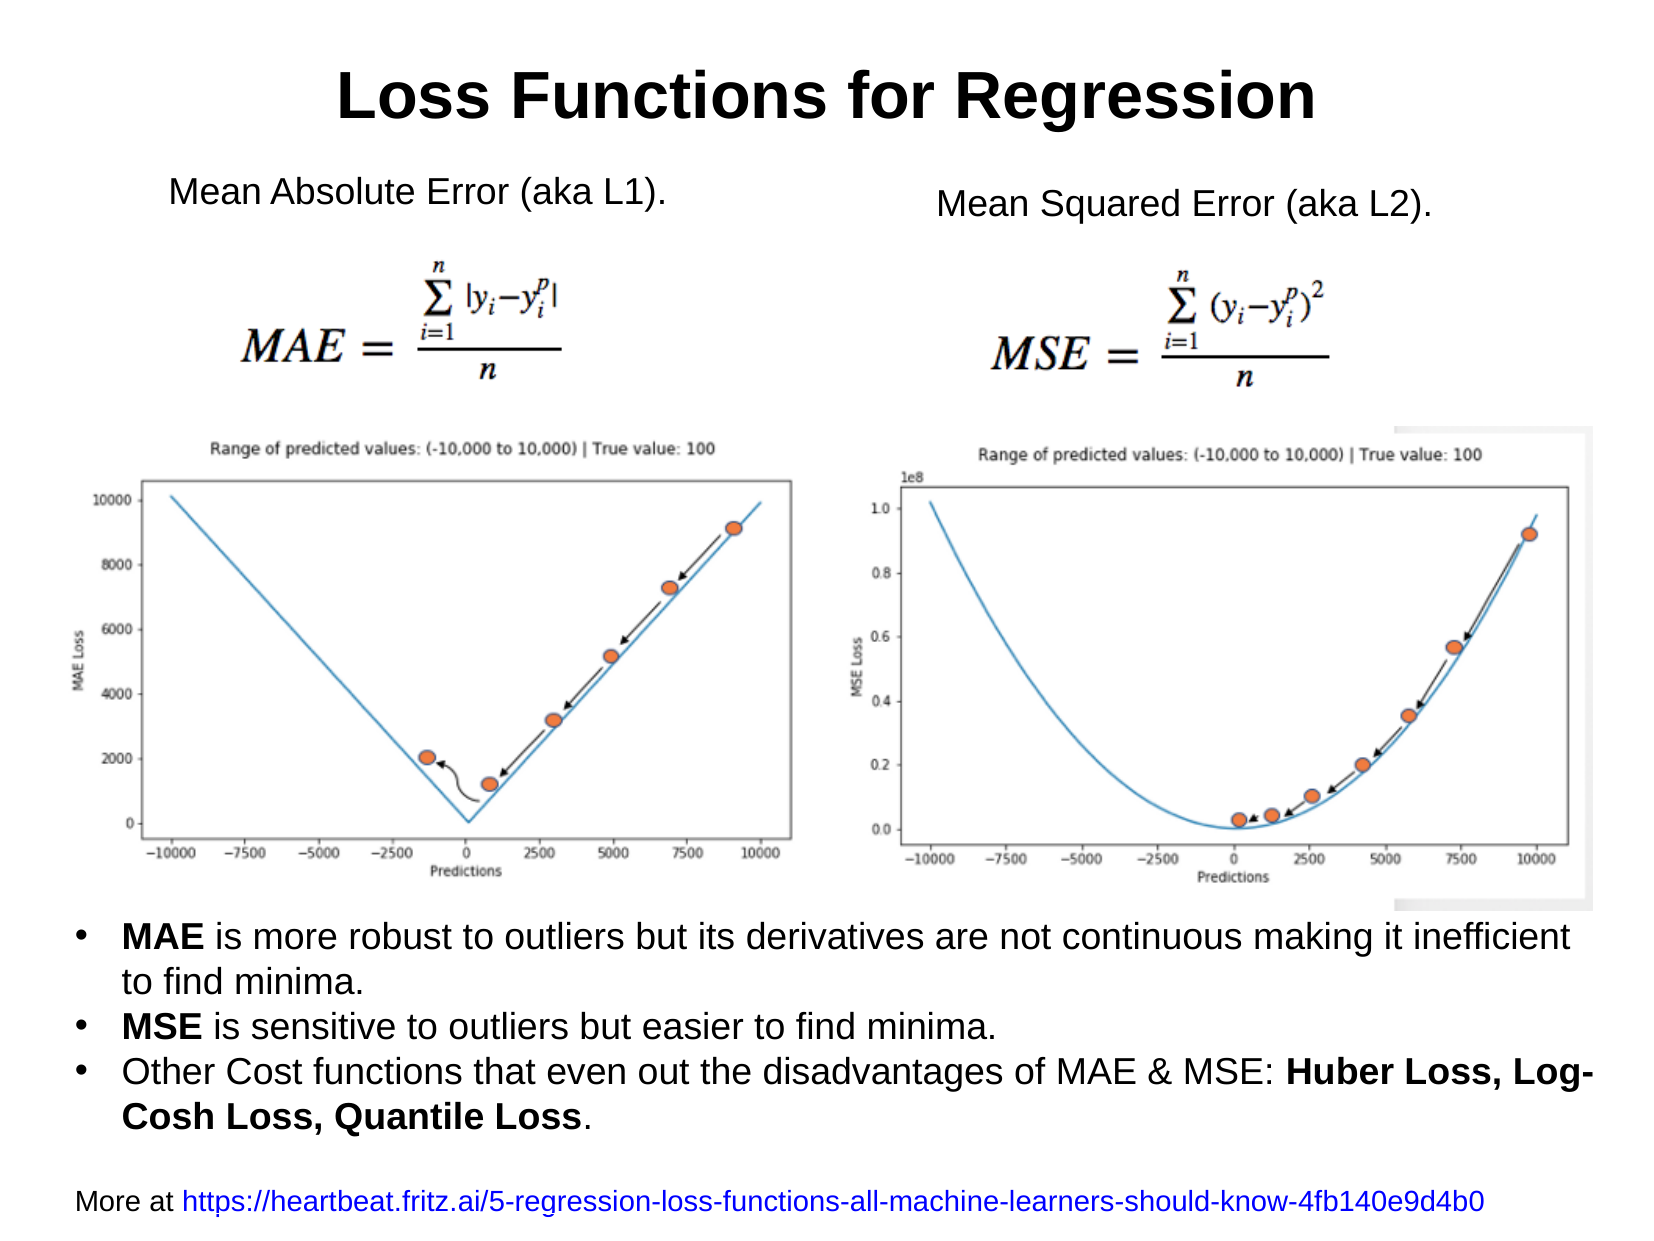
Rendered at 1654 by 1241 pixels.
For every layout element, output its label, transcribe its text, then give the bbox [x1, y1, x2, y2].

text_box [920, 170, 1537, 405]
text_box MAE is more robust to outliers but its derivatives are not continuous making it inefficient to find minima. MSE is sensitive to outliers but easier to find minima. Other Cost functions that even out the disadvantages of MAE & MSE: Huber Loss, Log-Cosh Loss, Quantile Loss. More at https://heartbeat.fritz.ai/5-regression-loss-functions-all-machine-learners-should-know-4fb140e9d4b0 [59, 904, 1620, 1187]
picture [29, 426, 1593, 912]
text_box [153, 159, 724, 395]
text_box Loss Functions for Regression [83, 26, 1572, 157]
